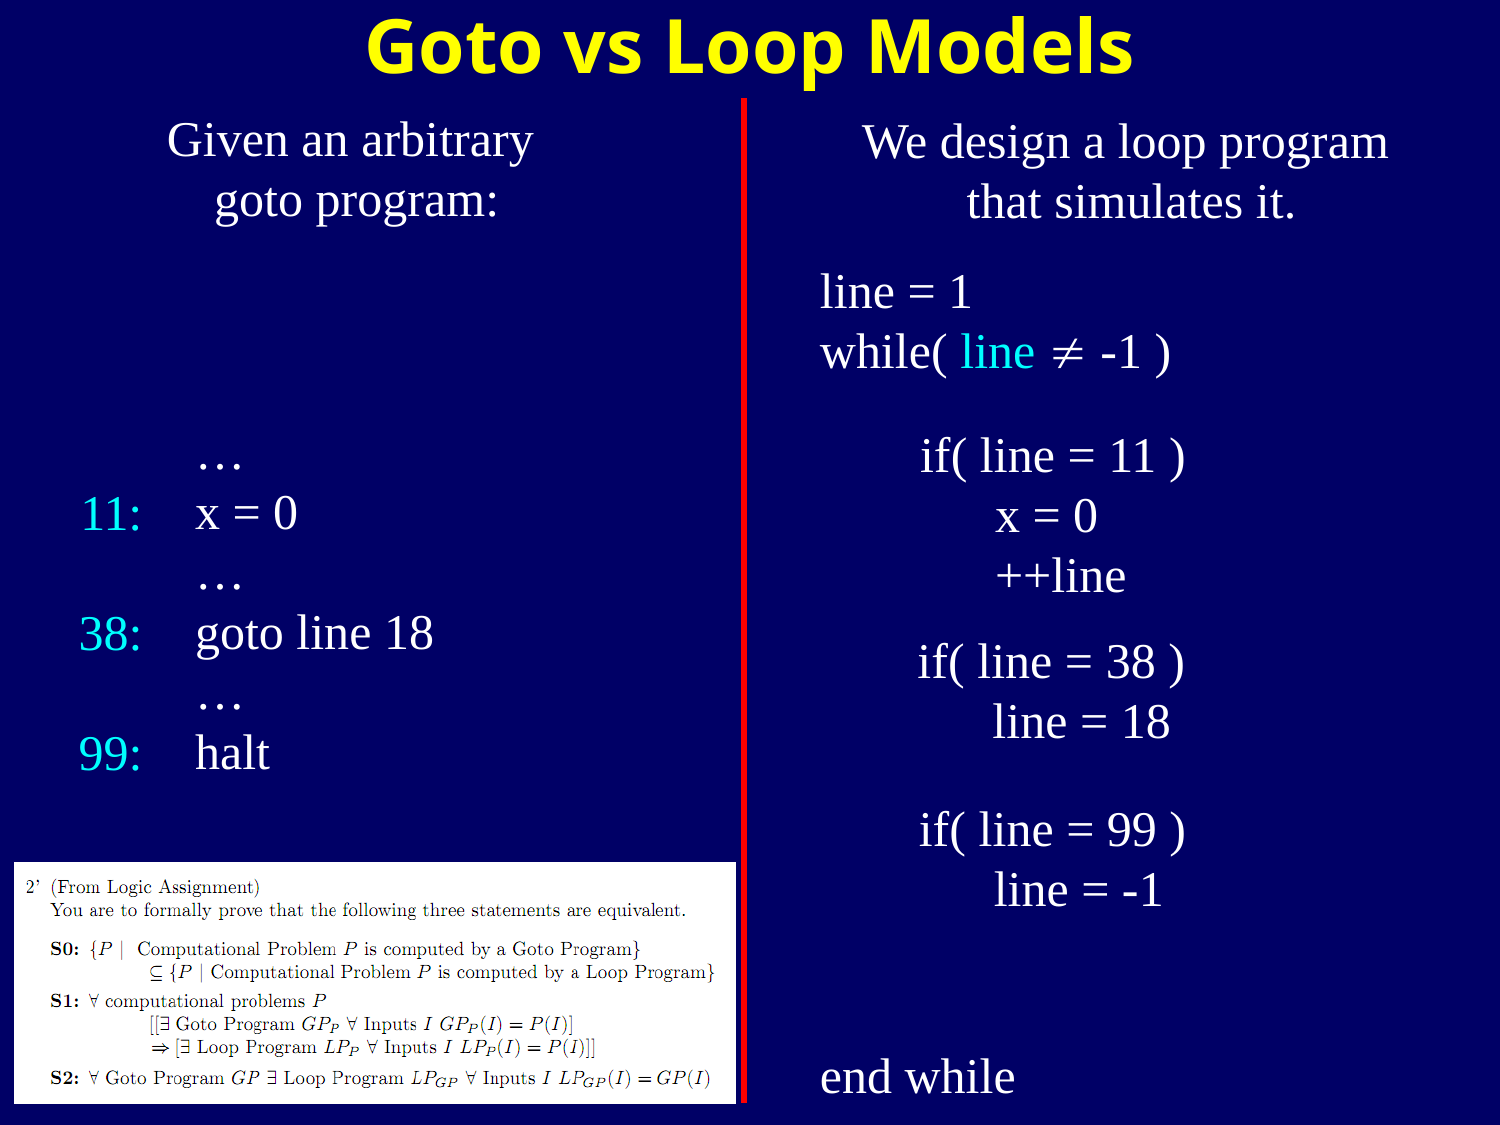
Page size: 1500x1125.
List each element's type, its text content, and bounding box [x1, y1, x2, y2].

text_box end while [774, 1036, 1500, 1112]
text_box Given an arbitrary goto program: [0, 98, 745, 234]
text_box We design a loop program that simulates it. [747, 101, 1500, 237]
text_box if( line = 11 ) x = 0 ++line [928, 415, 1375, 611]
text_box if( line = 99 ) line = -1 [873, 788, 1374, 924]
text_box if( line = 38 ) line = 18 [929, 621, 1373, 757]
text_box line = 1 while( line  -1 ) [774, 251, 1500, 386]
text_box Goto vs Loop Models [112, 0, 1388, 101]
picture [14, 862, 737, 1105]
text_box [0, 412, 926, 793]
